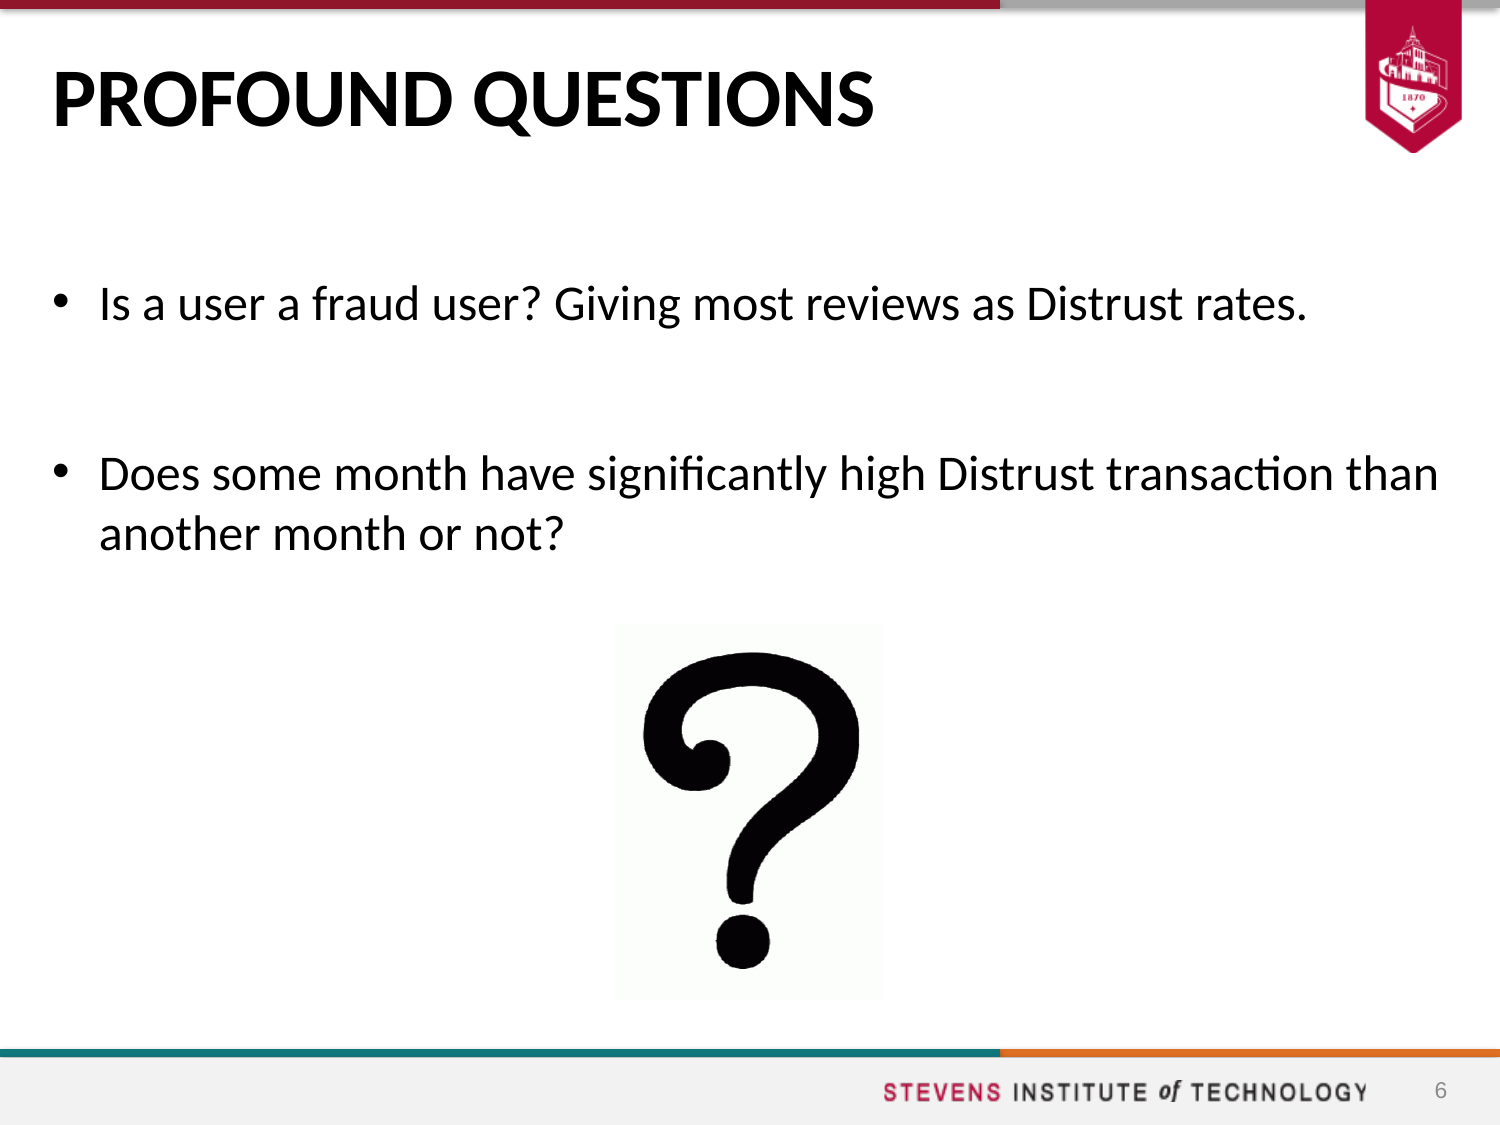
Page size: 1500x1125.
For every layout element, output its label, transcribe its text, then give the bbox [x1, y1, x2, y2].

list Is a user a fraud user? Giving most reviews as Distrust rates. Does some month have significantly high Distrust transaction than another month or not? [37, 178, 1463, 1000]
slide_number 6 [1401, 1059, 1481, 1120]
title PROFOUND QUESTIONS [37, 35, 1236, 157]
picture [616, 624, 884, 1000]
